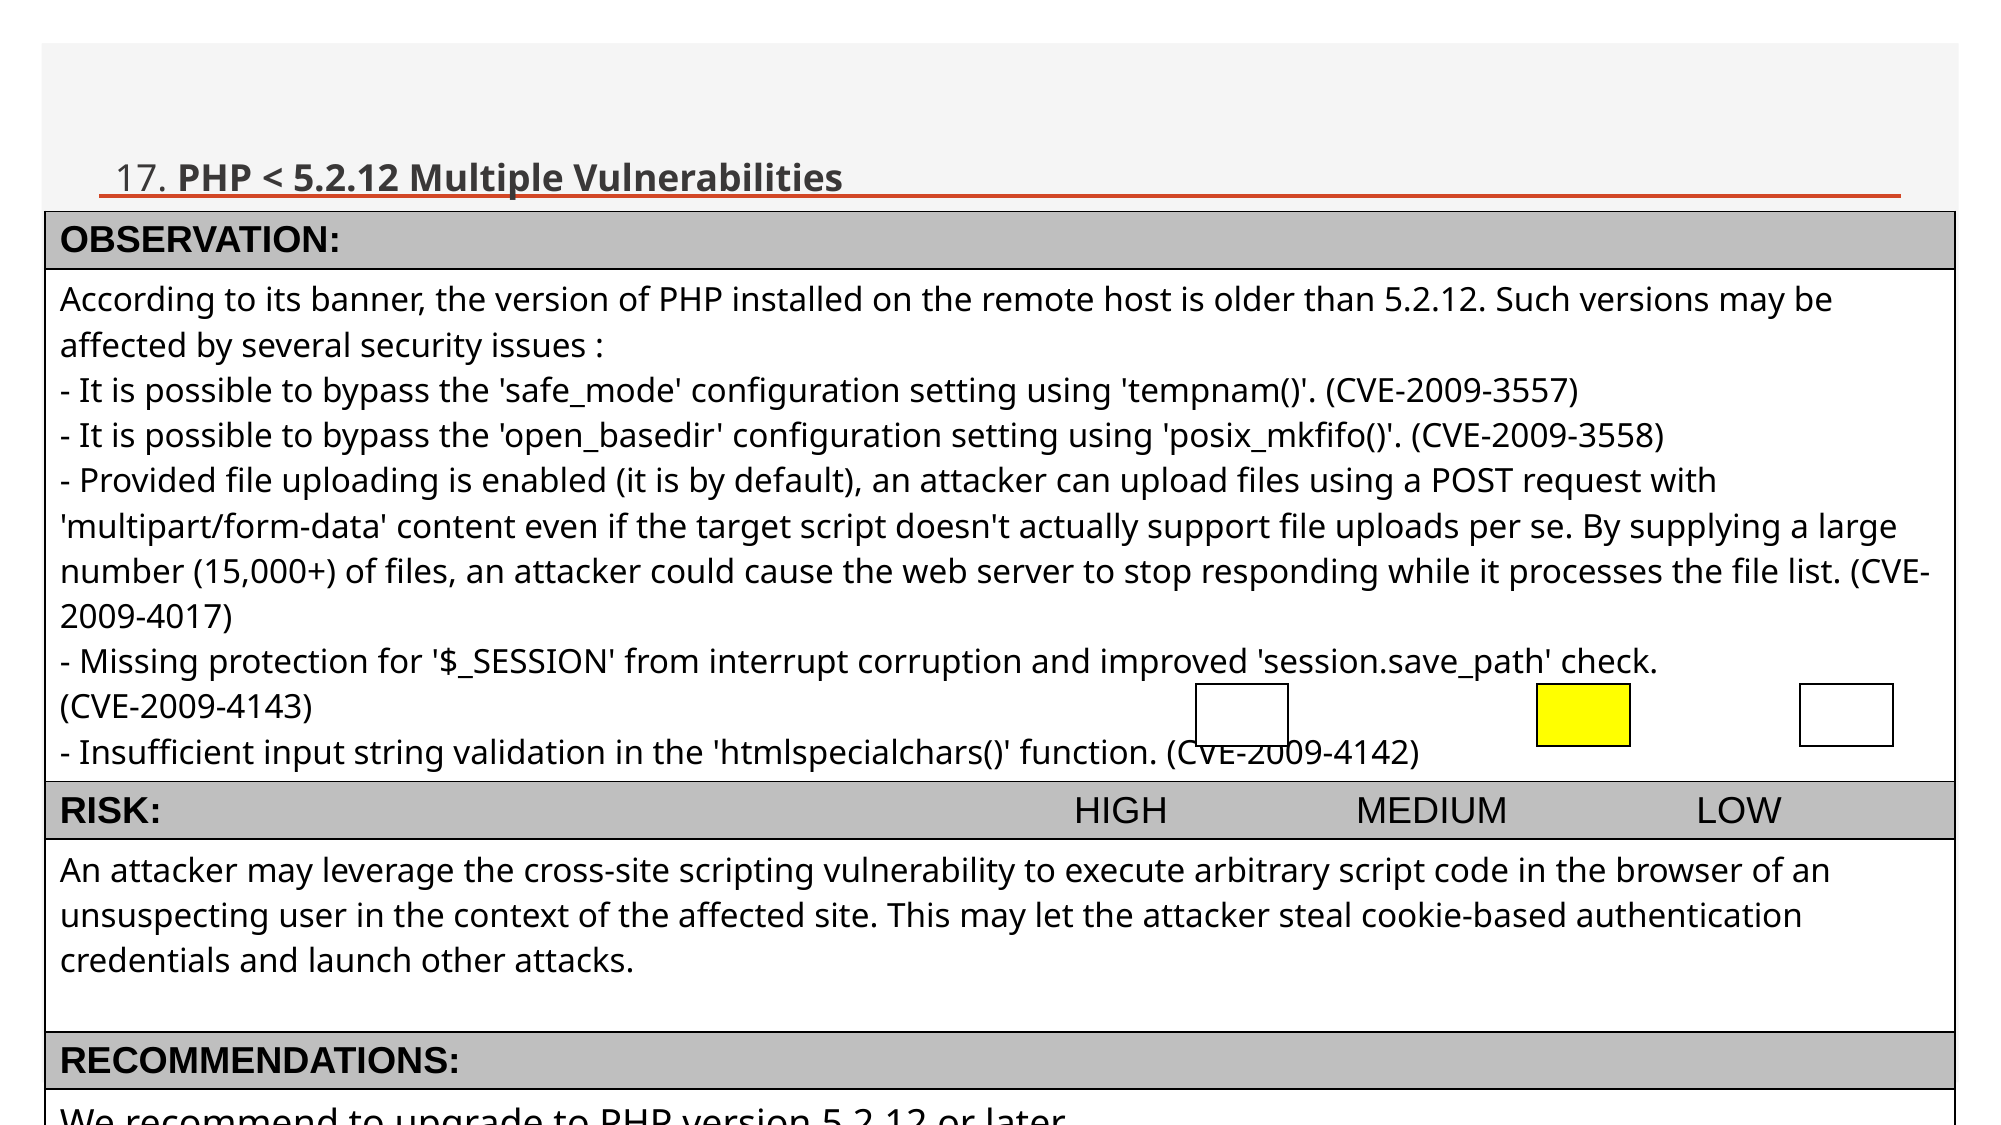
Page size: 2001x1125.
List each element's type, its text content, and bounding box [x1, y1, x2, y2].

text_box [1195, 684, 1289, 746]
text_box [1799, 684, 1893, 746]
title 17. PHP < 5.2.12 Multiple Vulnerabilities [99, 146, 1228, 211]
table_cell An attacker may leverage the cross-site scripting vulnerability to execute arbitrary script code in the browser of an unsuspecting user in the context of the affected site. This may let the attacker steal cookie-based authentication credentials and launch other attacks. [46, 840, 1954, 1031]
table_cell RISK: HIGH MEDIUM LOW [46, 782, 1954, 838]
table_cell We recommend to upgrade to PHP version 5.2.12 or later. [46, 1090, 1954, 1125]
text_box [1537, 684, 1630, 746]
table_header OBSERVATION: [46, 212, 1954, 268]
table_cell RECOMMENDATIONS: [46, 1033, 1954, 1088]
table_cell According to its banner, the version of PHP installed on the remote host is older than 5.2.12. Such versions may be affected by several security issues : - It is possible to bypass the 'safe_mode' configuration setting using 'tempnam()'. (CVE-2009-3557) - It is possible to bypass the 'open_basedir' configuration setting using 'posix_mkfifo()'. (CVE-2009-3558) - Provided file uploading is enabled (it is by default), an attacker can upload files using a POST request with 'multipart/form-data' content even if the target script doesn't actually support file uploads per se. By supplying a large number (15,000+) of files, an attacker could cause the web server to stop responding while it processes the file list. (CVE-2009-4017) - Missing protection for '$_SESSION' from interrupt corruption and improved 'session.save_path' check. (CVE-2009-4143) - Insufficient input string validation in the 'htmlspecialchars()' function. (CVE-2009-4142) [46, 270, 1954, 781]
